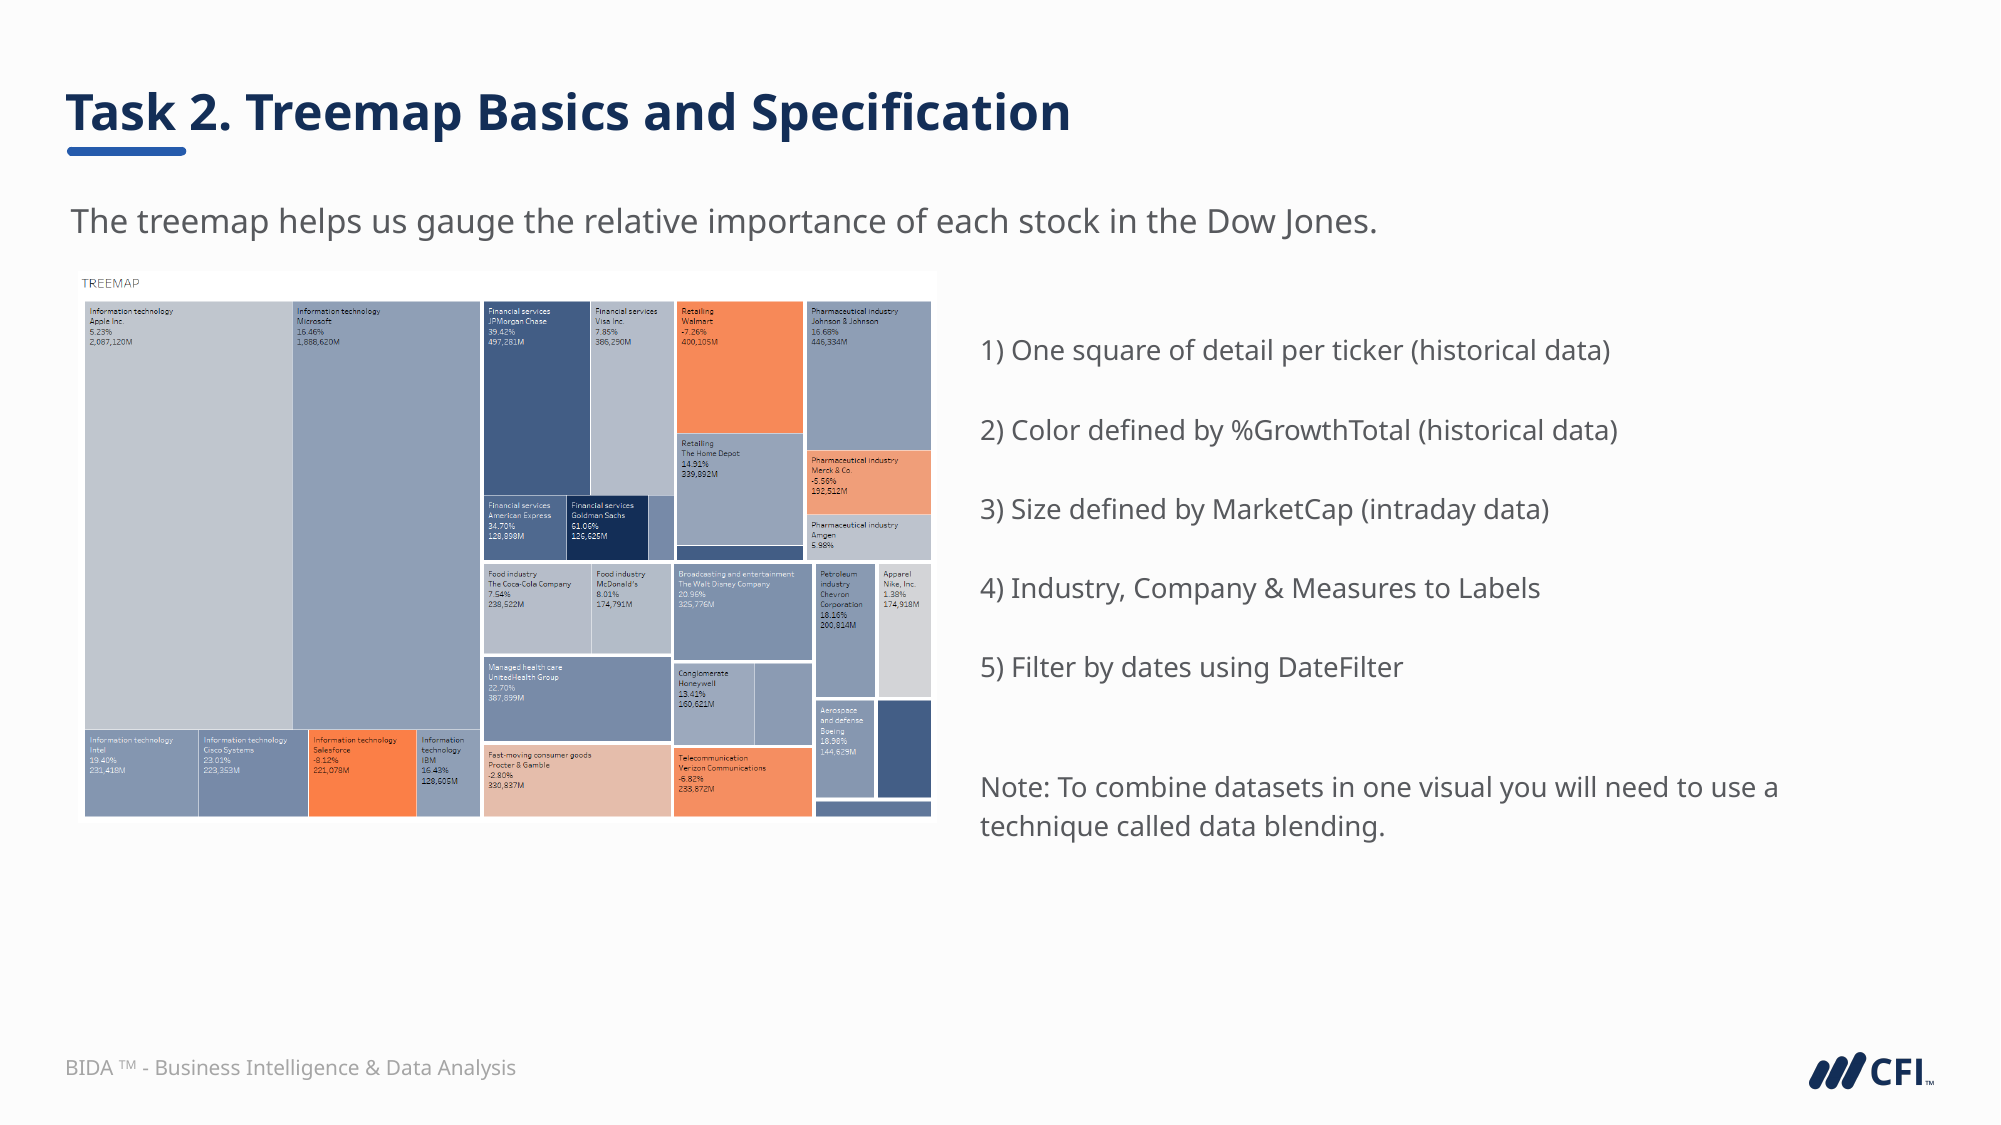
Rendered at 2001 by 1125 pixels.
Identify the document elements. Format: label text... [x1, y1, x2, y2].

picture [1809, 1050, 1934, 1091]
text_box The treemap helps us gauge the relative importance of each stock in the Dow Jones. [70, 192, 1908, 278]
text_box 1) One square of detail per ticker (historical data) 2) Color defined by %GrowthTotal (historical data) 3) Size defined by MarketCap (intraday data) 4) Industry, Company & Measures to Labels 5) Filter by dates using DateFilter Note: To combine datasets in one visual you will need to use a technique called data blending. [980, 326, 1796, 848]
picture [78, 271, 937, 823]
title Task 2. Treemap Basics and Specification [50, 56, 1781, 172]
